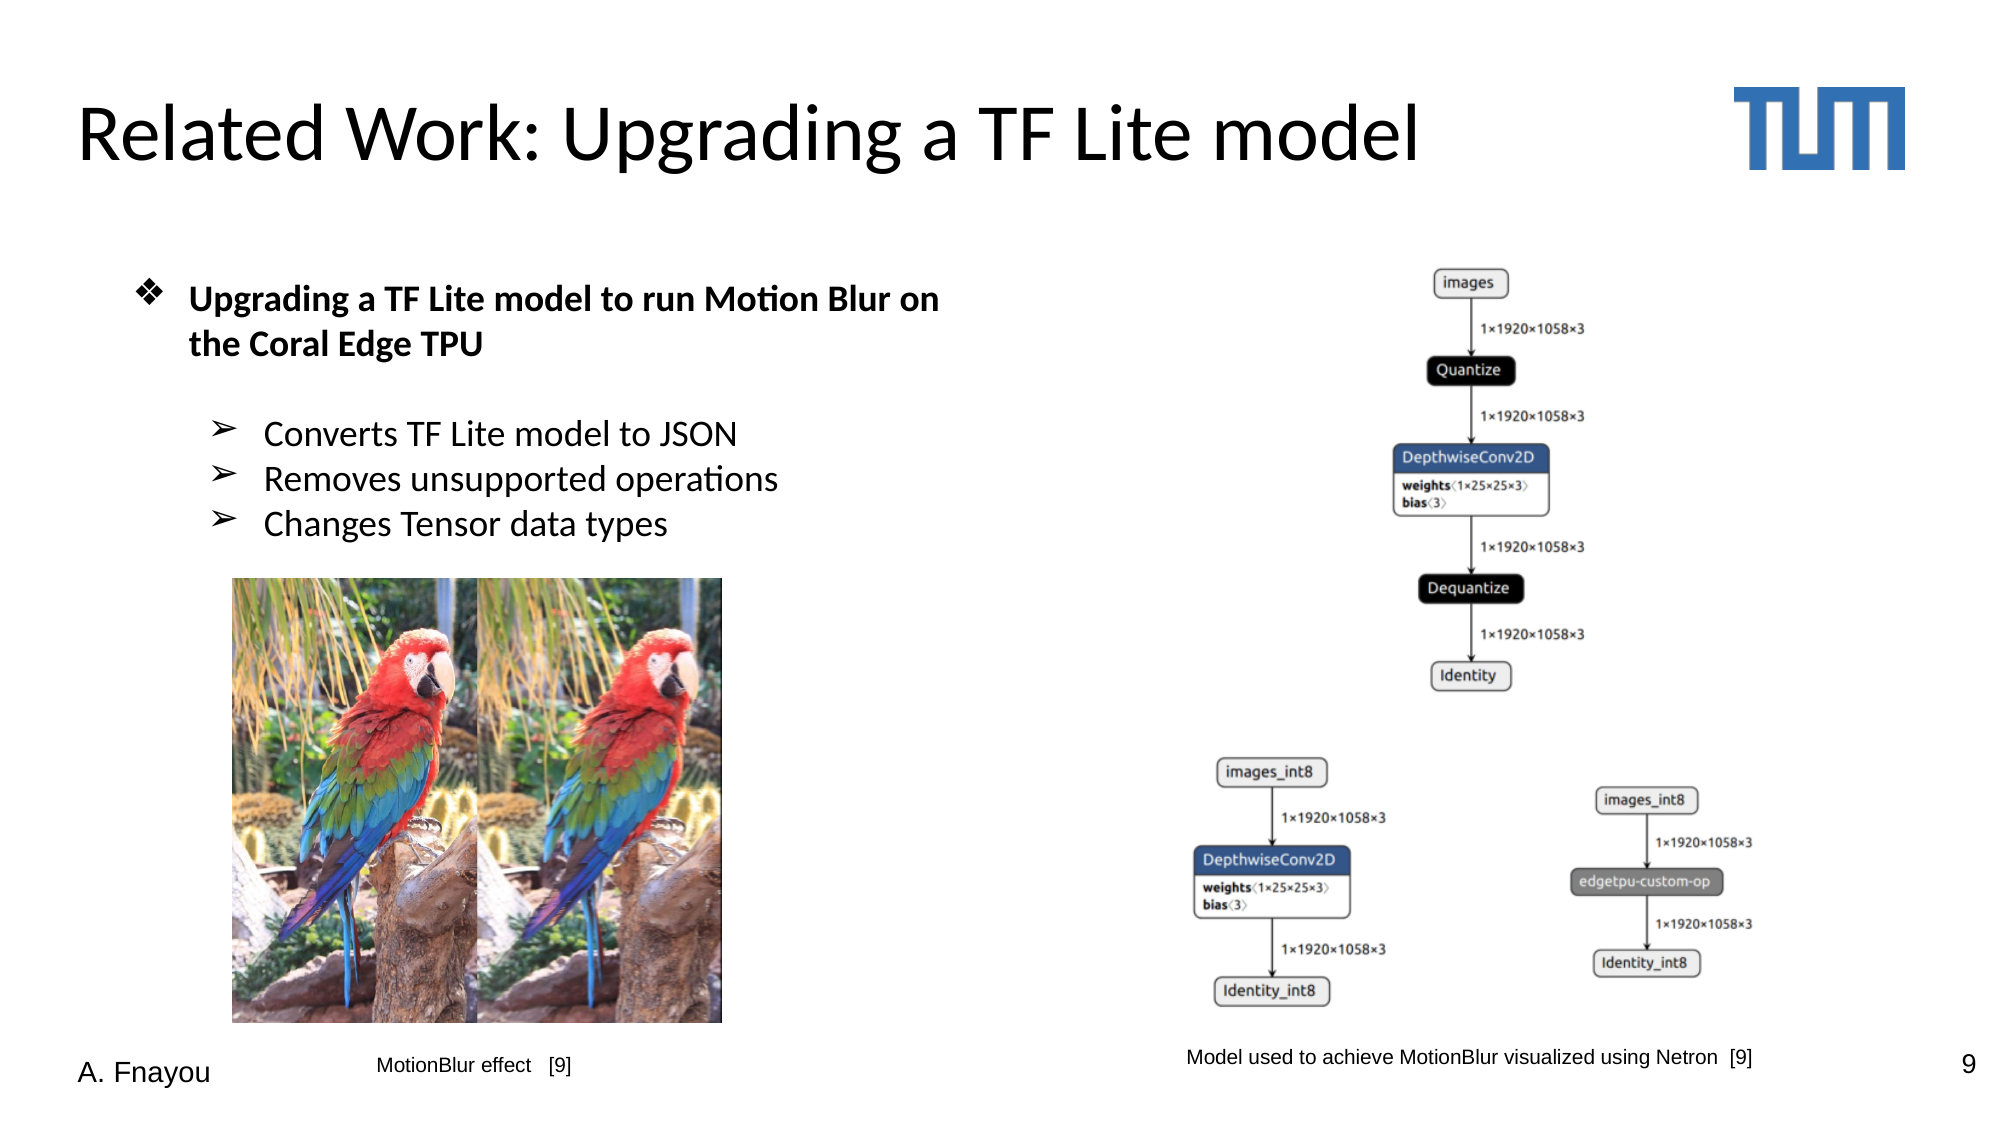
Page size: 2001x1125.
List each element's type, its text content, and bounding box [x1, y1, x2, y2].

picture [1171, 739, 1782, 1027]
text_box MotionBlur effect [9] [361, 1038, 593, 1089]
picture [1734, 86, 1905, 171]
text_box Upgrading a TF Lite model to run Motion Blur on the Coral Edge TPU Converts TF Lite model to JSON Removes unsupported operations Changes Tensor data types [99, 258, 1011, 559]
text_box A. Fnayou [62, 1038, 233, 1104]
picture [232, 578, 722, 1023]
text_box Model used to achieve MotionBlur visualized using Netron [9] [1171, 1032, 1782, 1082]
picture [1338, 225, 1615, 723]
slide_number ‹#› [1871, 1038, 1992, 1125]
text_box Related Work: Upgrading a TF Lite model [62, 64, 1698, 192]
